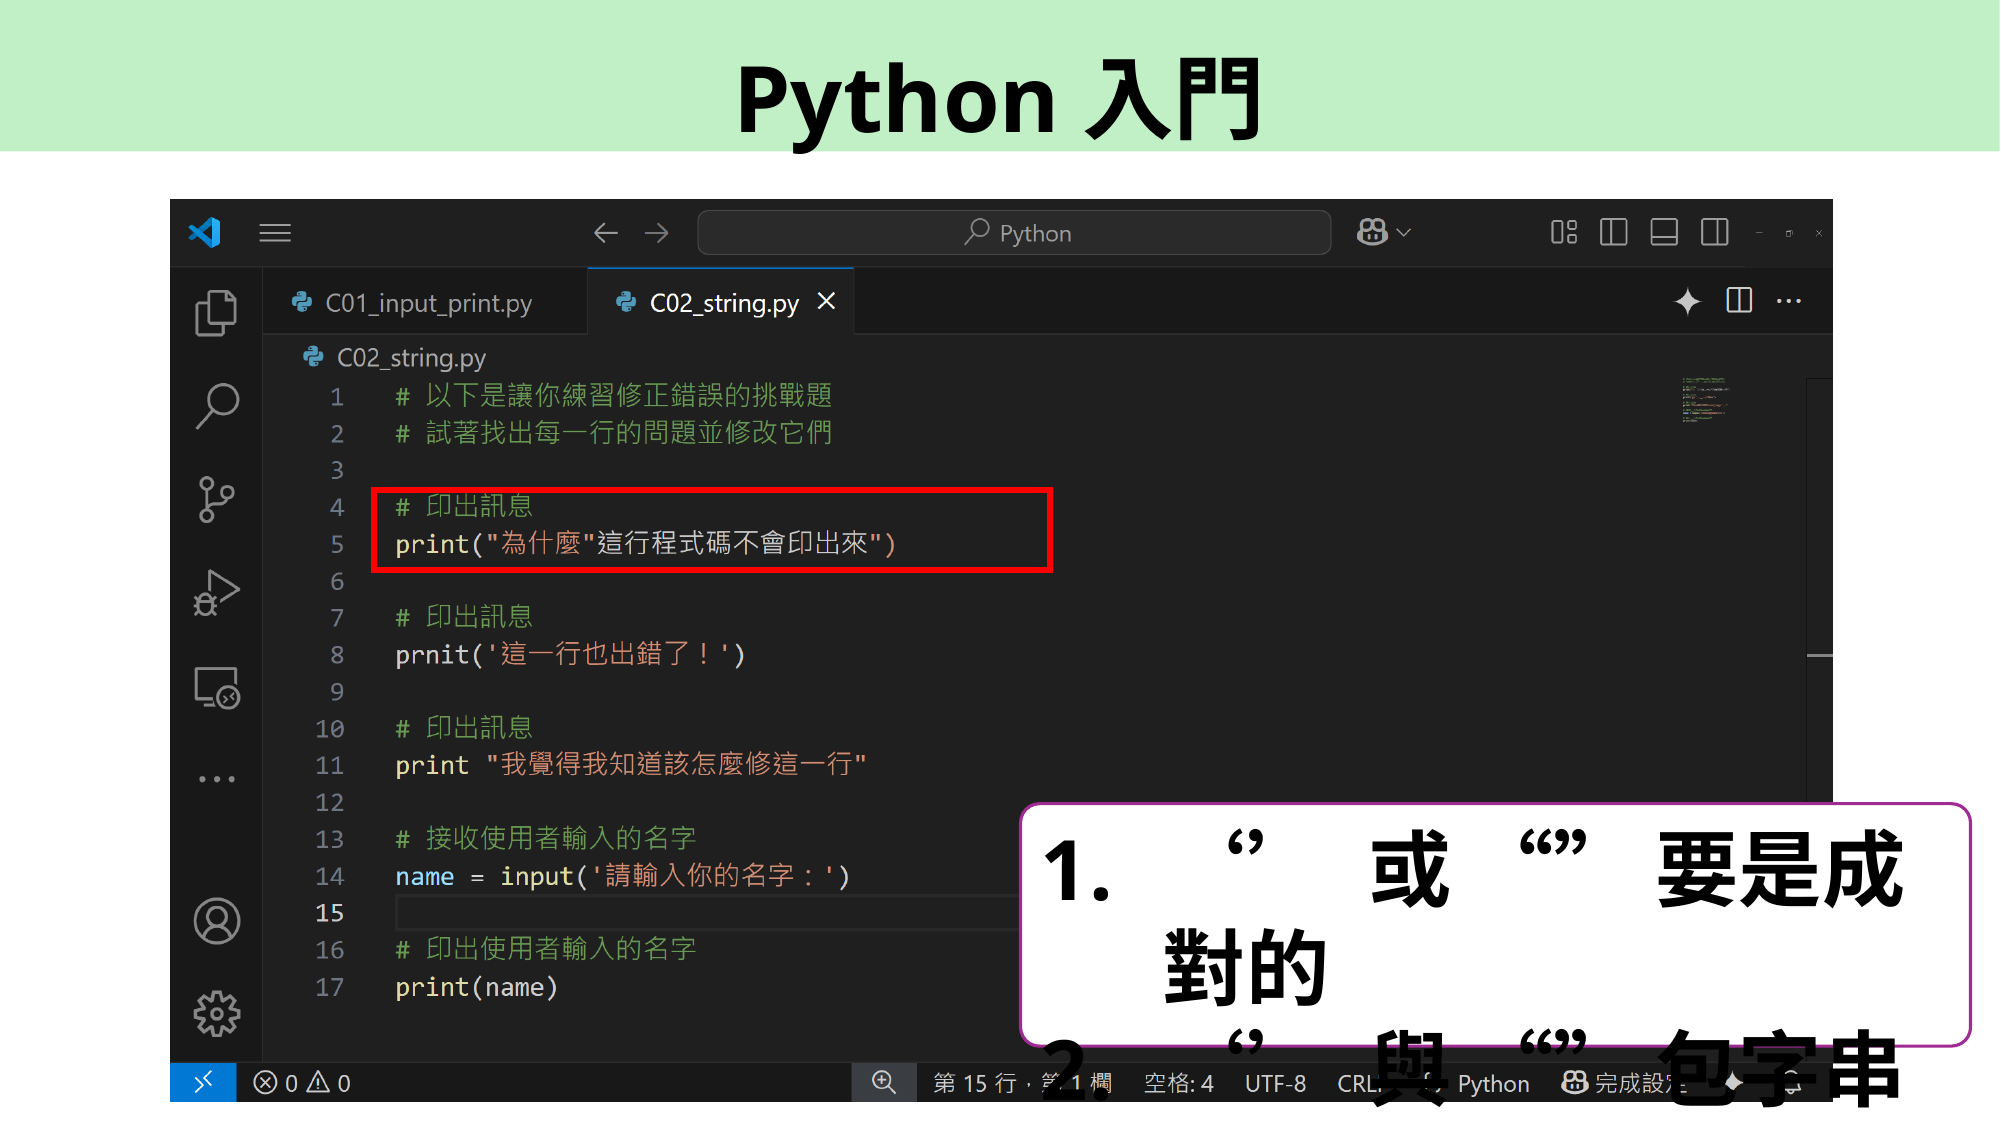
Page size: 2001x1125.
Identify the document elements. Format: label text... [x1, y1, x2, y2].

picture [170, 199, 1833, 1103]
text_box Python入門 [0, 0, 2000, 153]
text_box ‘’ 或 “” 要是成對的 ‘’ 與 “” 包字串變數 [1833, 802, 1973, 1048]
